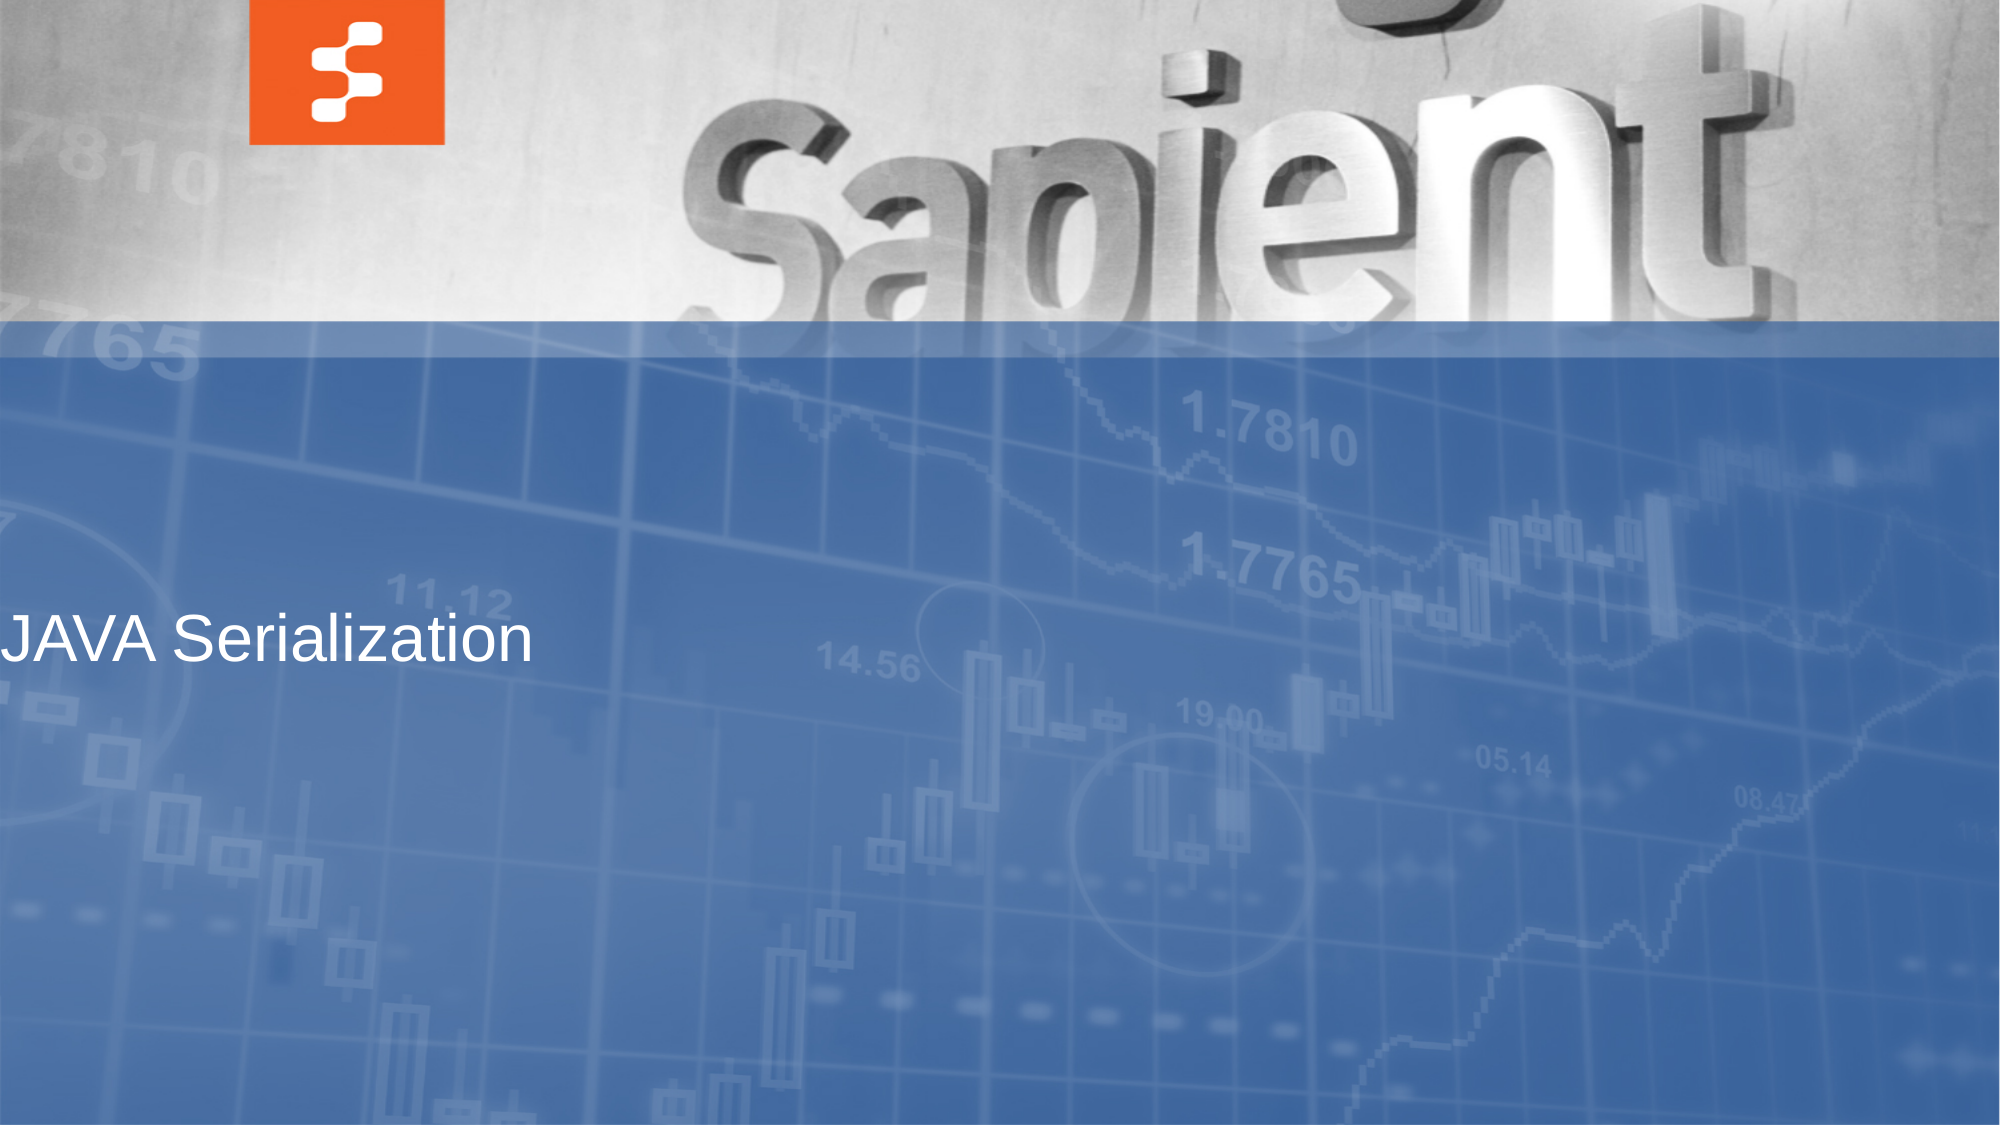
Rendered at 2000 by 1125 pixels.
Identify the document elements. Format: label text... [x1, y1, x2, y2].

list JAVA Serialization [0, 412, 1450, 675]
picture [0, 0, 2000, 1125]
